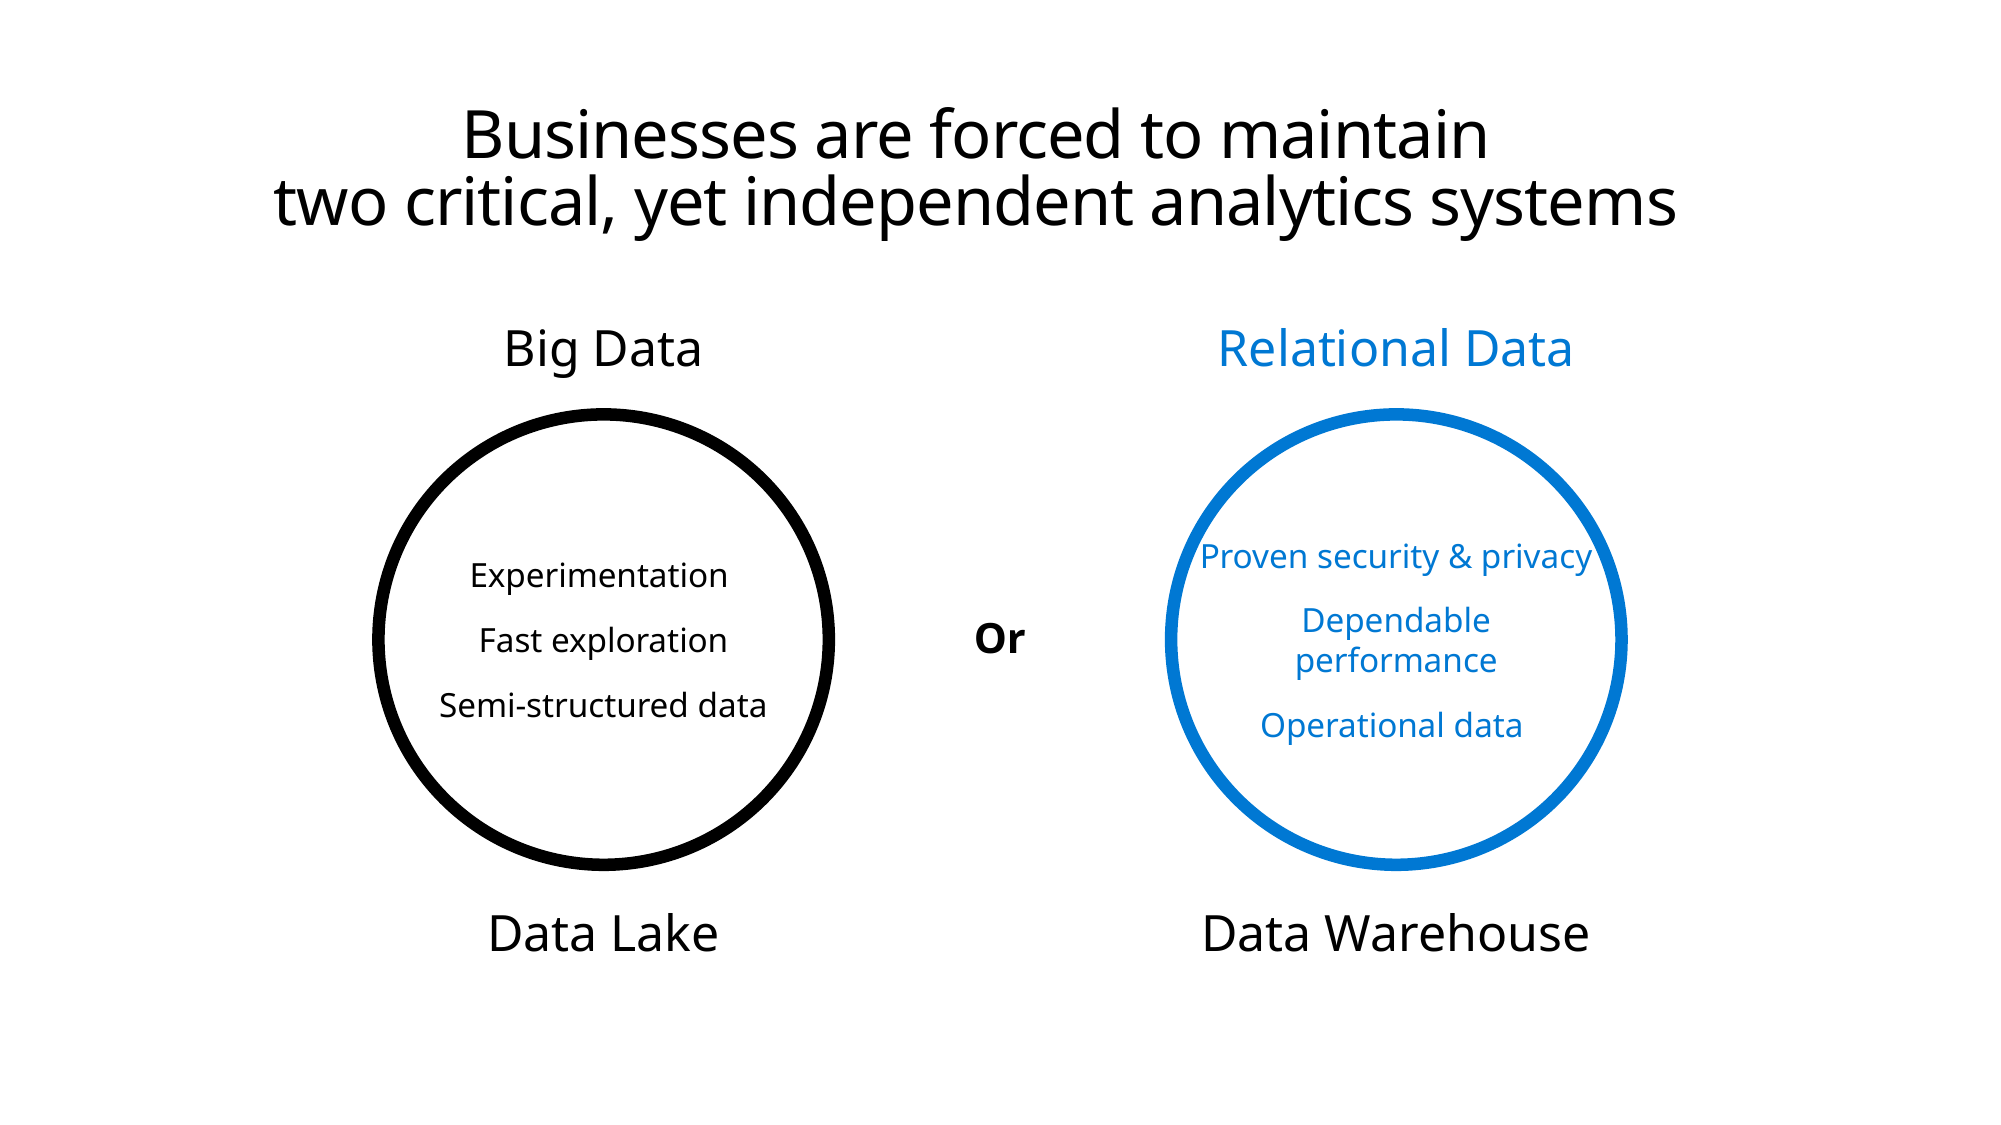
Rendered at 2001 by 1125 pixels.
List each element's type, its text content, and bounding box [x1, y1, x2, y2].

text_box Or [910, 594, 1090, 685]
text_box Data Warehouse [1148, 886, 1644, 977]
text_box Big Data [356, 301, 852, 392]
text_box Data Lake [356, 886, 852, 977]
text_box [402, 742, 806, 866]
text_box Experimentation Fast exploration Semi-structured data [383, 537, 824, 742]
text_box [824, 589, 830, 690]
text_box [402, 413, 805, 537]
text_box Proven security & privacy Dependable performance Operational data [1195, 537, 1597, 742]
title Businesses are forced to maintain two critical, yet independent analytics systems [68, 90, 1924, 192]
text_box Relational Data [1148, 301, 1644, 392]
text_box [1170, 413, 1623, 866]
text_box [377, 590, 383, 689]
